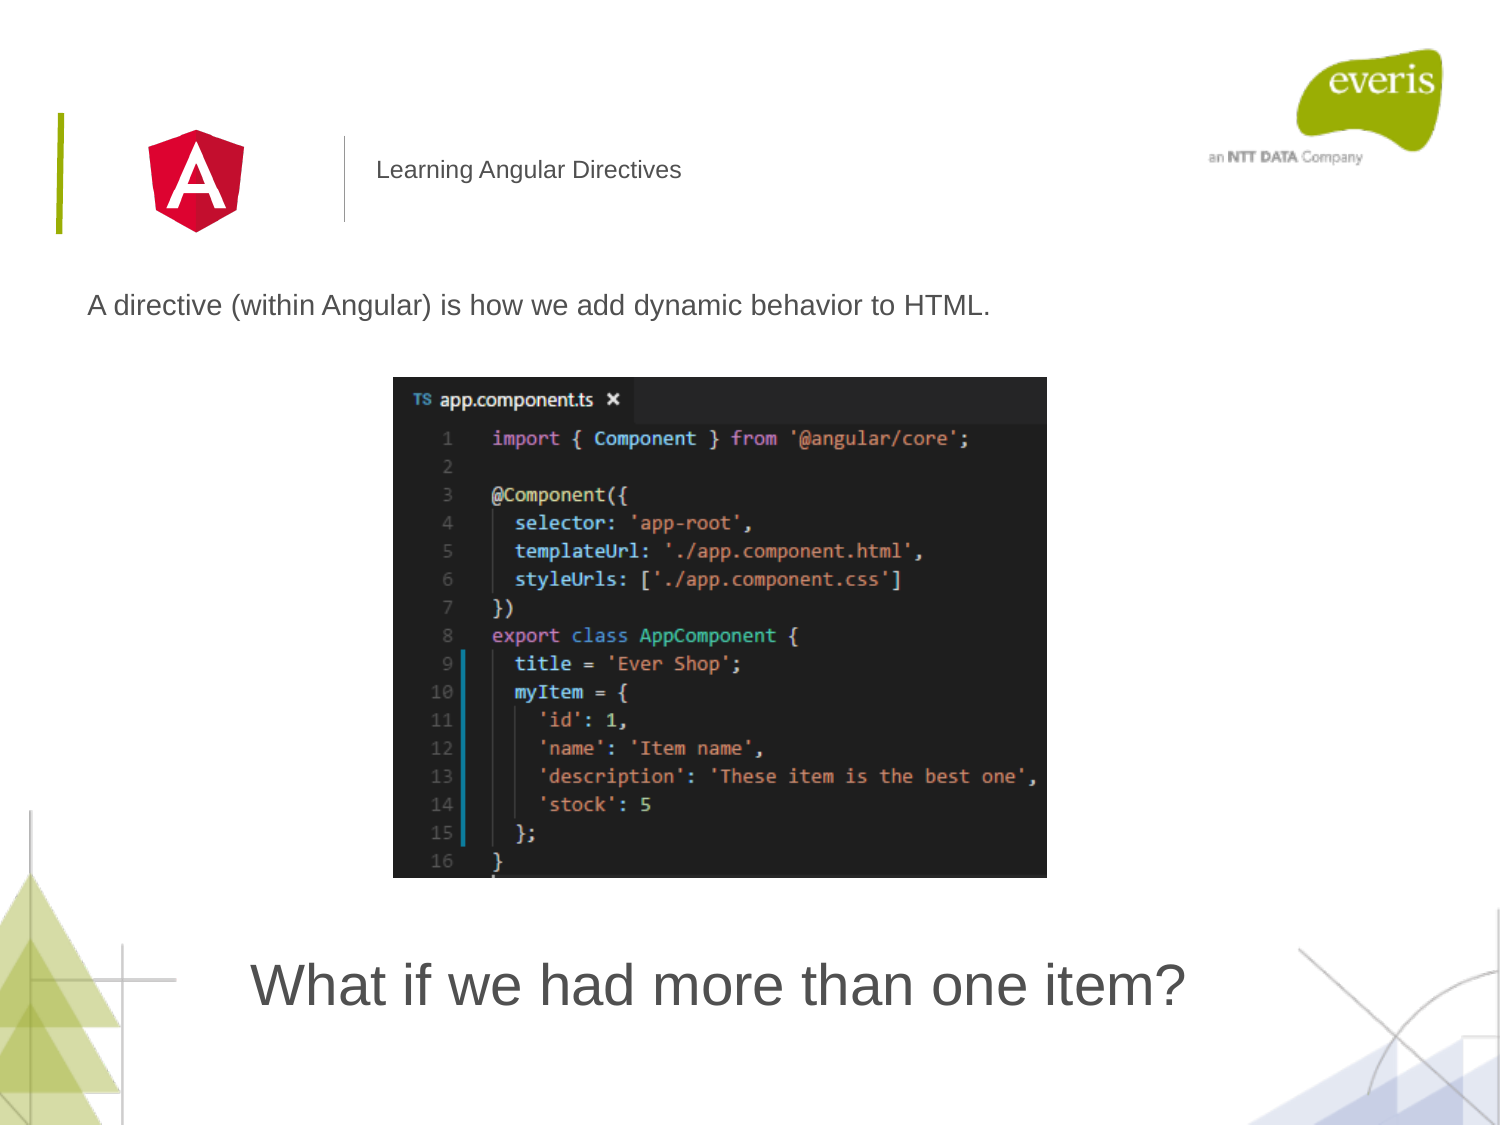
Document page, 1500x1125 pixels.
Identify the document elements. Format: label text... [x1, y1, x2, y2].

list A directive (within Angular) is how we add dynamic behavior to HTML. [72, 283, 1438, 736]
picture [1161, 891, 1500, 1125]
picture [0, 787, 261, 1125]
text_box What if we had more than one item? [235, 939, 1204, 1025]
picture [1199, 27, 1453, 186]
picture [132, 114, 260, 242]
list Learning Angular Directives [361, 149, 1079, 208]
picture [393, 377, 1047, 878]
